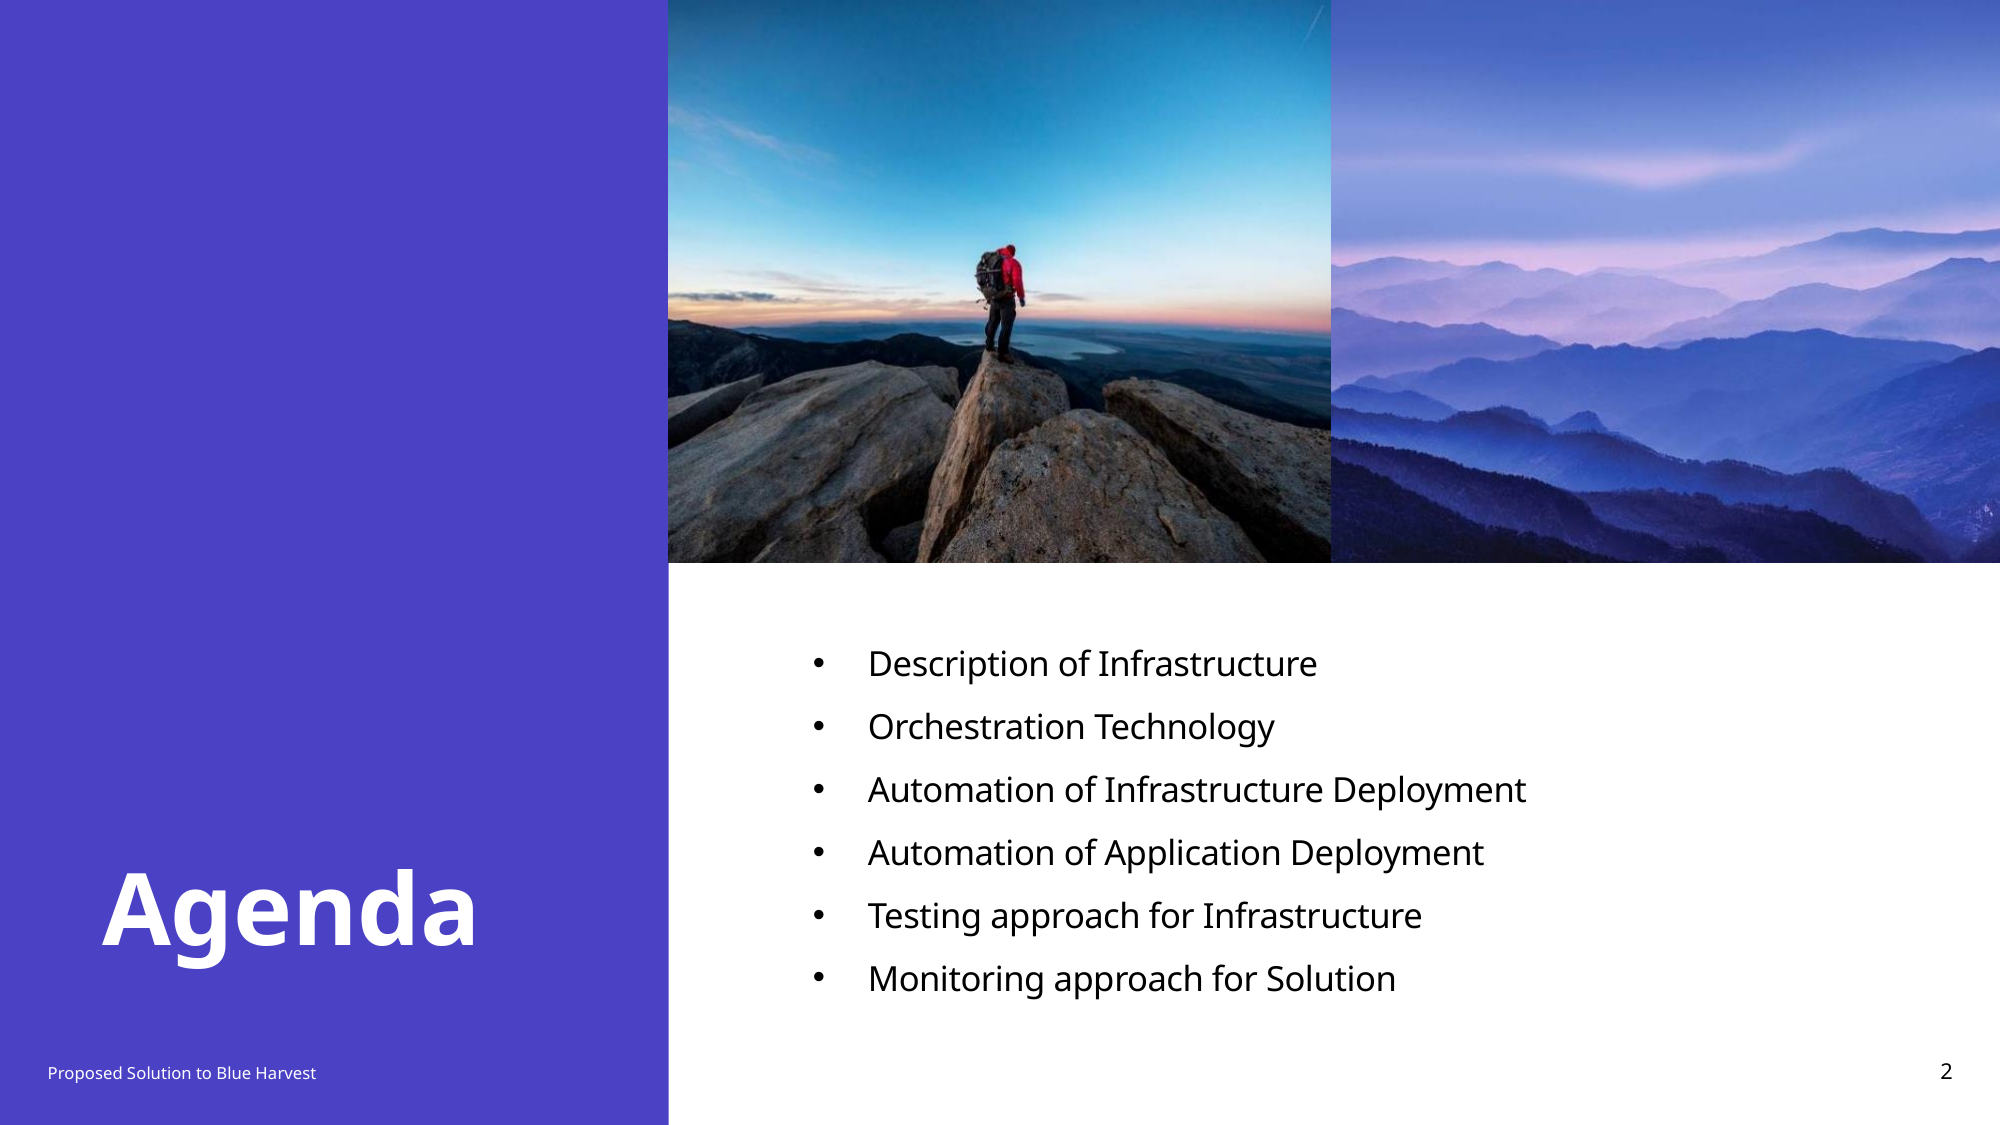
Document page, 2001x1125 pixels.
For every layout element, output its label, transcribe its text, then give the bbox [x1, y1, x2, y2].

footer Proposed Solution to Blue Harvest [32, 1042, 648, 1103]
slide_number 2 [1864, 1042, 1968, 1103]
list Description of Infrastructure Orchestration Technology Automation of Infrastructure Deployment Automation of Application Deployment Testing approach for Infrastructure Monitoring approach for Solution [797, 630, 1881, 1007]
title Agenda [87, 127, 614, 975]
picture [668, 0, 2000, 563]
